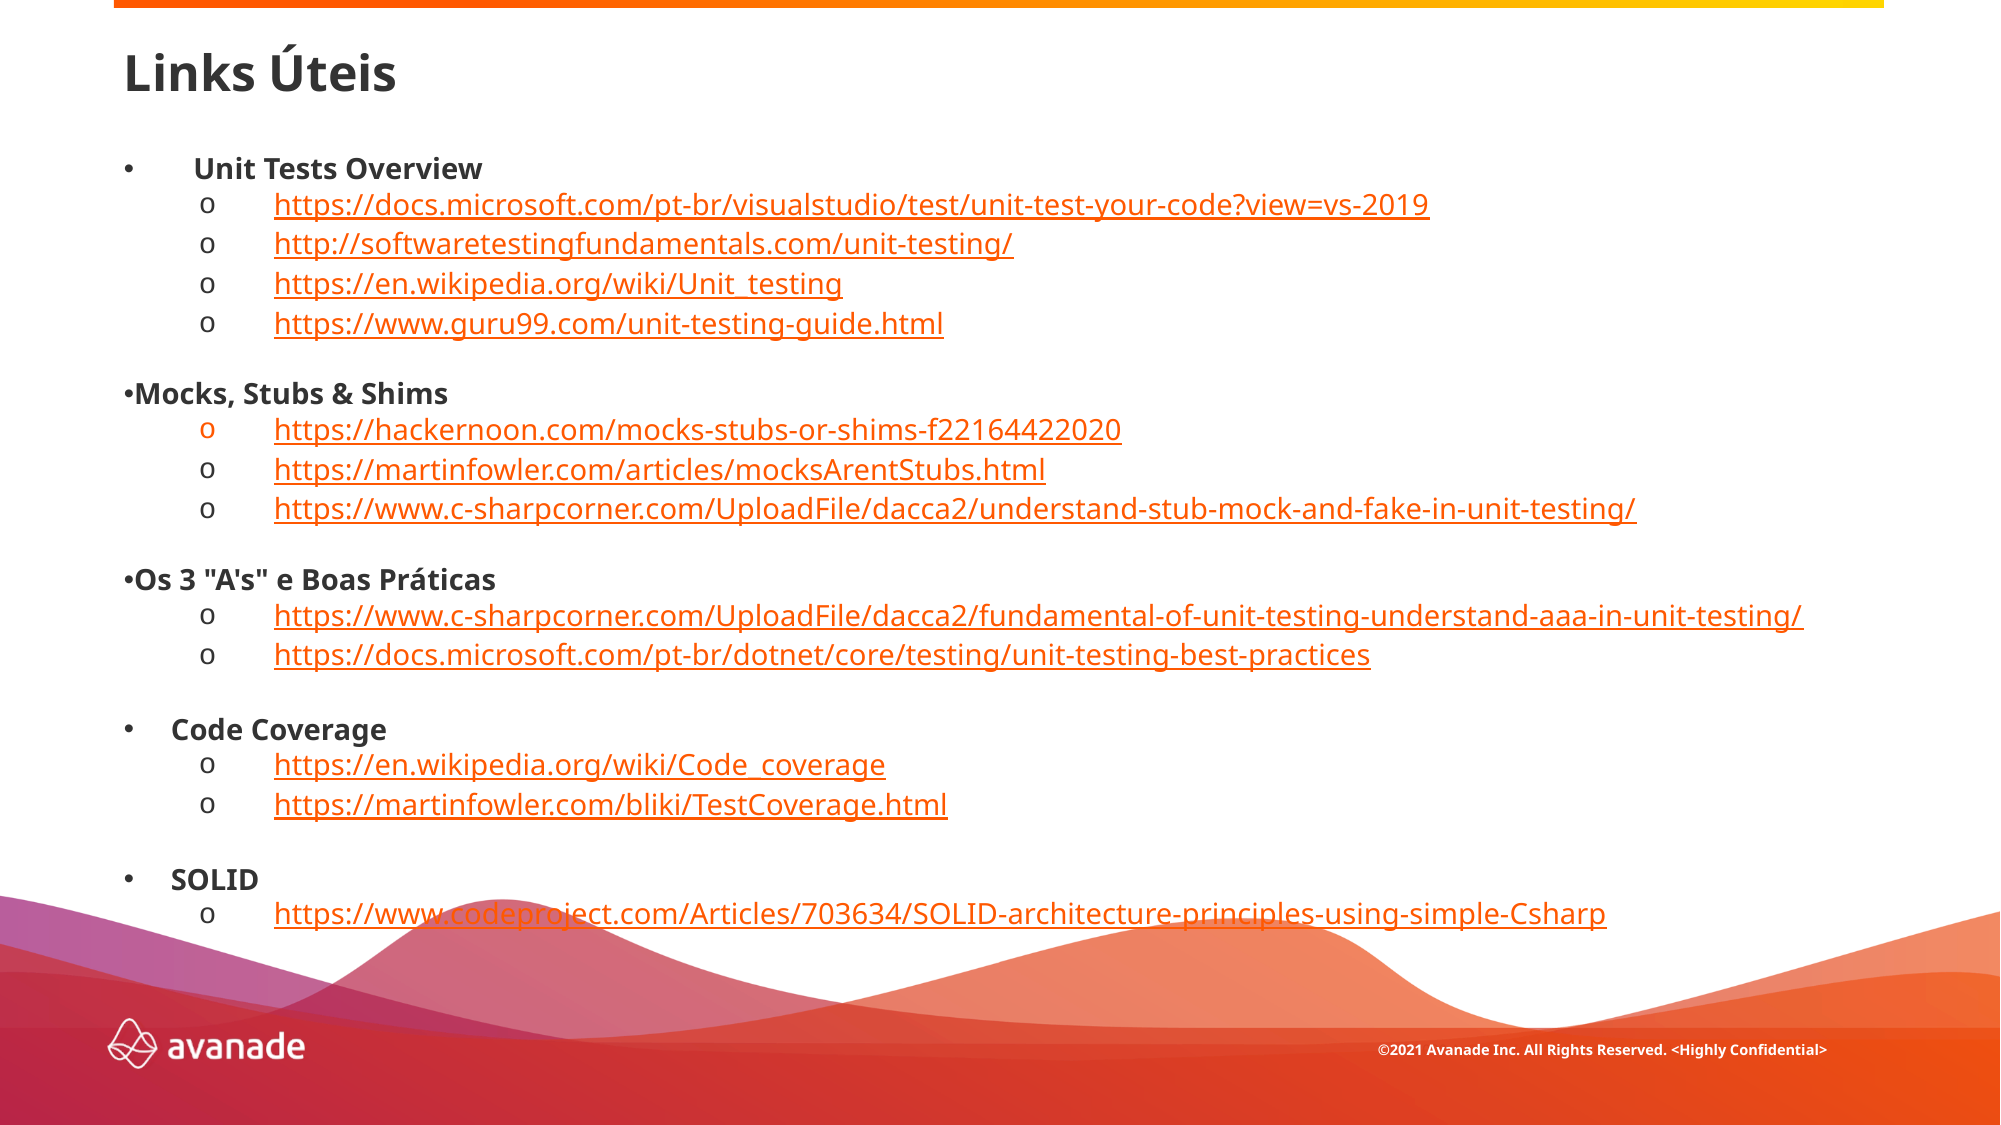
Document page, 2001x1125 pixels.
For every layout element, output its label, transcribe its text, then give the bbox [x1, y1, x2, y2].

picture [0, 879, 2000, 1125]
title Links Úteis [108, 40, 518, 147]
text_box Unit Tests Overview https://docs.microsoft.com/pt-br/visualstudio/test/unit-test-your-code?view=vs-2019 http://softwaretestingfundamentals.com/unit-testing/ https://en.wikipedia.org/wiki/Unit_testing https://www.guru99.com/unit-testing-guide.html Mocks, Stubs & Shims https://hackernoon.com/mocks-stubs-or-shims-f22164422020 https://martinfowler.com/articles/mocksArentStubs.html https://www.c-sharpcorner.com/UploadFile/dacca2/understand-stub-mock-and-fake-in-unit-testing/ Os 3 "A's" e Boas Práticas https://www.c-sharpcorner.com/UploadFile/dacca2/fundamental-of-unit-testing-understand-aaa-in-unit-testing/ https://docs.microsoft.com/pt-br/dotnet/core/testing/unit-testing-best-practices Code Coverage https://en.wikipedia.org/wiki/Code_coverage https://martinfowler.com/bliki/TestCoverage.html SOLID https://www.codeproject.com/Articles/703634/SOLID-architecture-principles-using-simple-Csharp [108, 147, 1891, 978]
